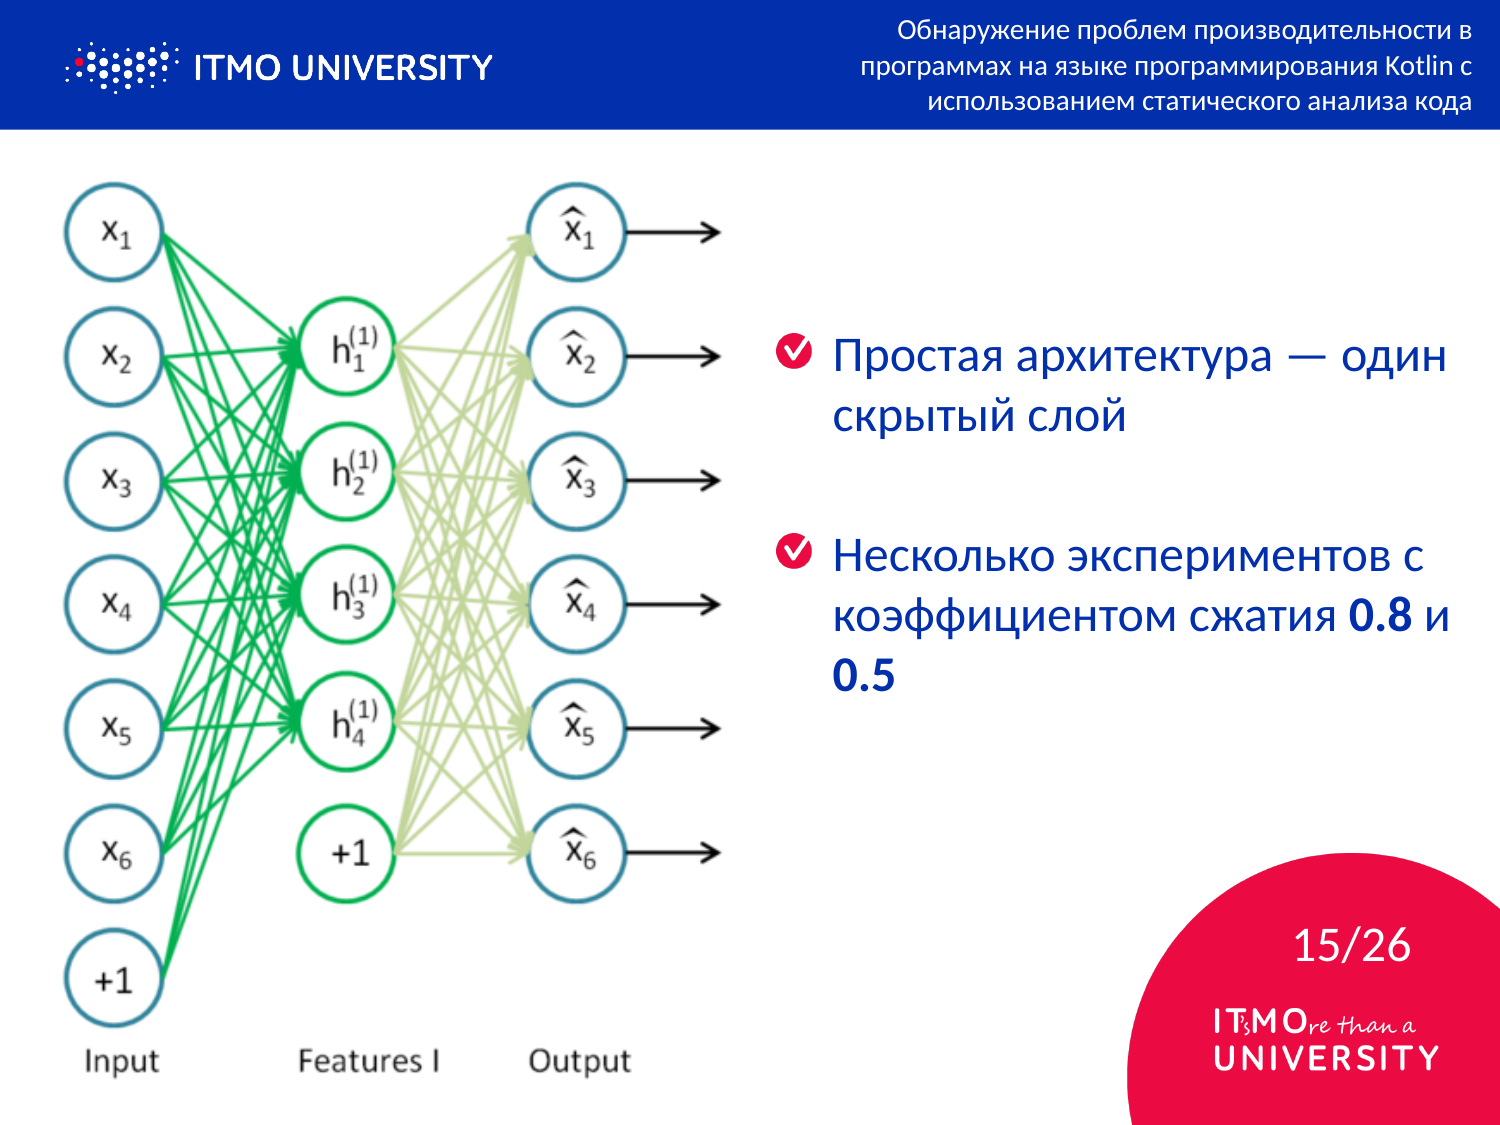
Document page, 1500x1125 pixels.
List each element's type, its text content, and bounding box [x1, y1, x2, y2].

picture [0, 0, 545, 140]
picture [776, 533, 812, 569]
picture [1107, 832, 1500, 1125]
text_box 15/26 [1276, 903, 1427, 979]
list Простая архитектура — один скрытый слой Несколько экспериментов с коэффициентом сжатия 0.8 и 0.5 [761, 313, 1500, 785]
picture [53, 181, 742, 1107]
footer Обнаружение проблем производительности в программах на языке программирования Kotlin с использованием статического анализа кода [724, 12, 1488, 114]
picture [776, 333, 812, 369]
